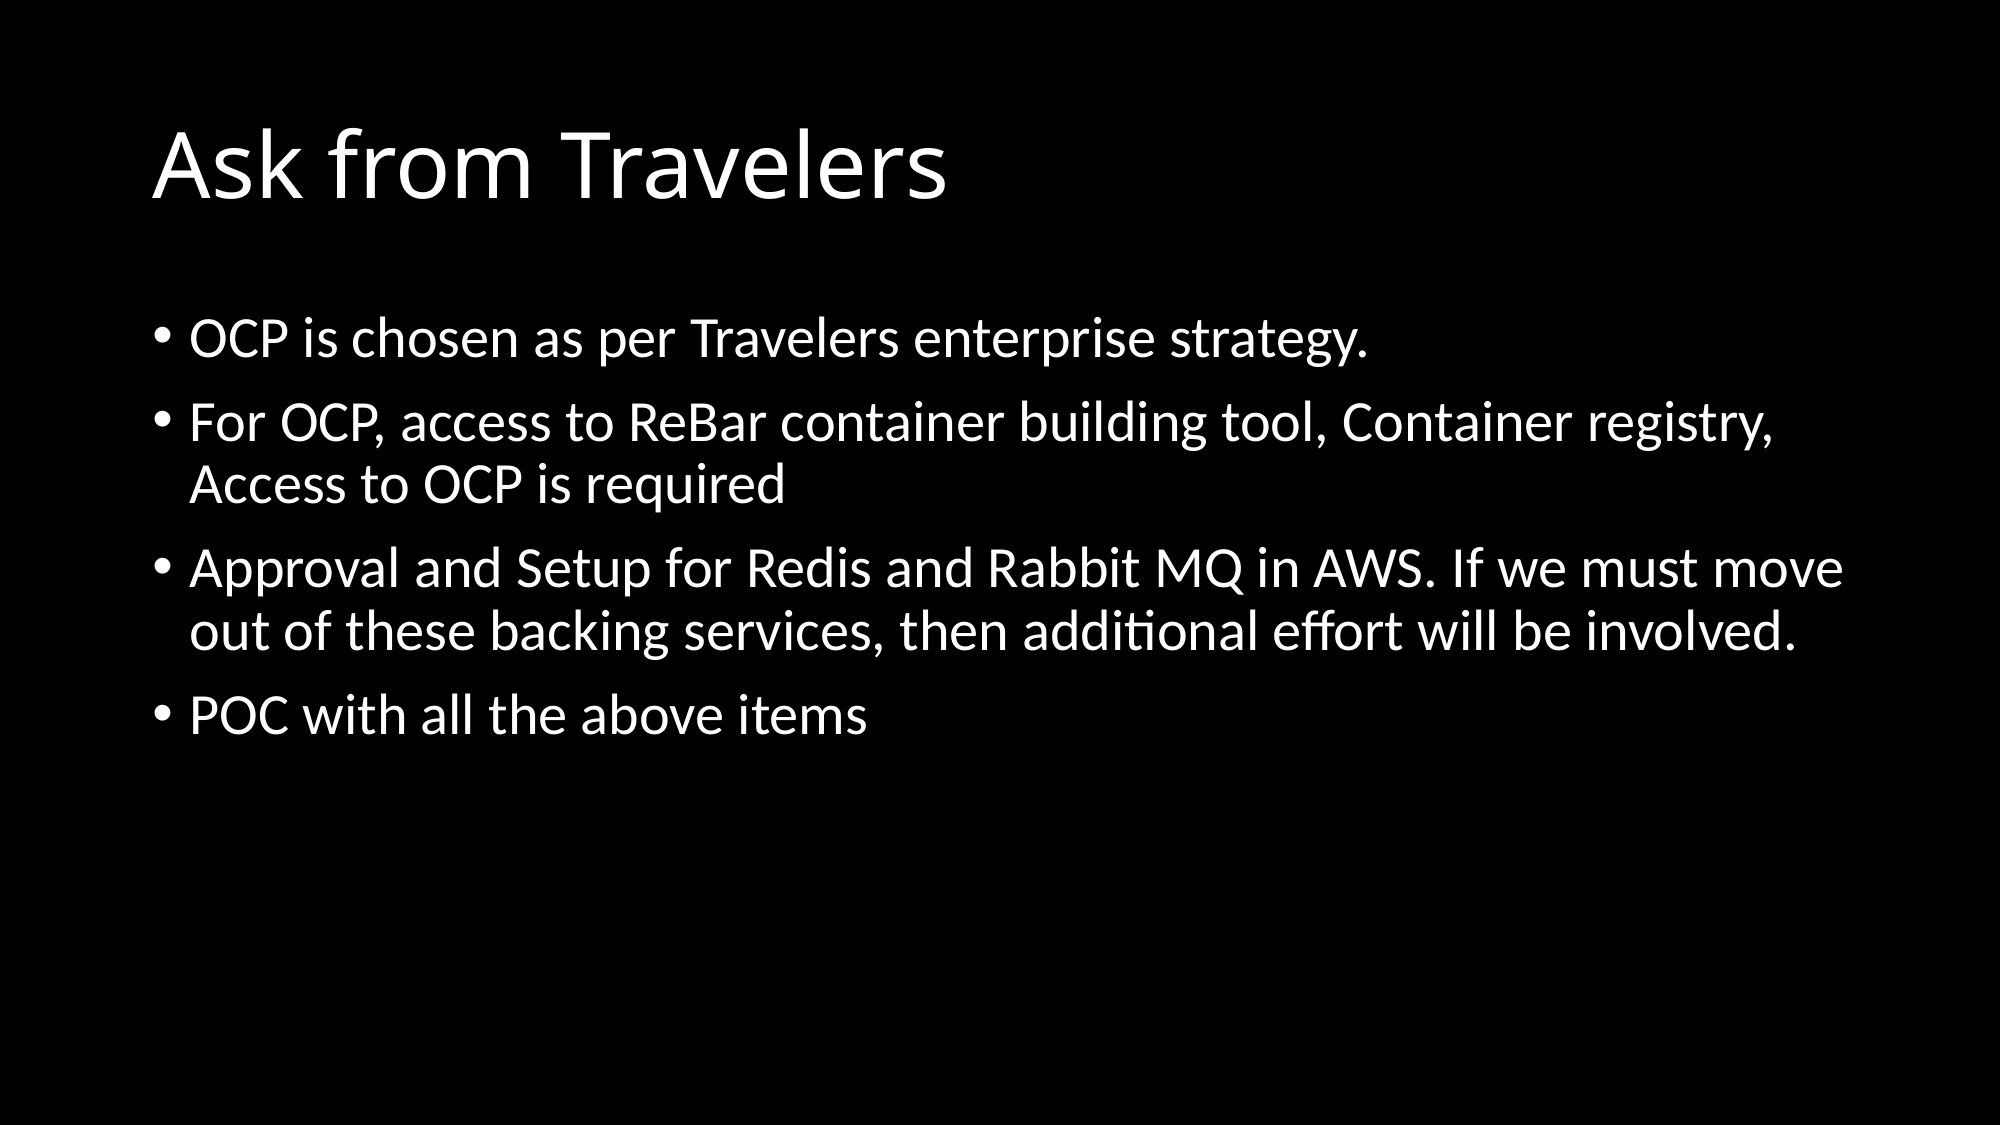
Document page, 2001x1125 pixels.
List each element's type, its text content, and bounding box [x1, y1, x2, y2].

title Ask from Travelers [137, 59, 1863, 278]
list OCP is chosen as per Travelers enterprise strategy. For OCP, access to ReBar container building tool, Container registry, Access to OCP is required Approval and Setup for Redis and Rabbit MQ in AWS. If we must move out of these backing services, then additional effort will be involved. POC with all the above items [137, 299, 1863, 1014]
